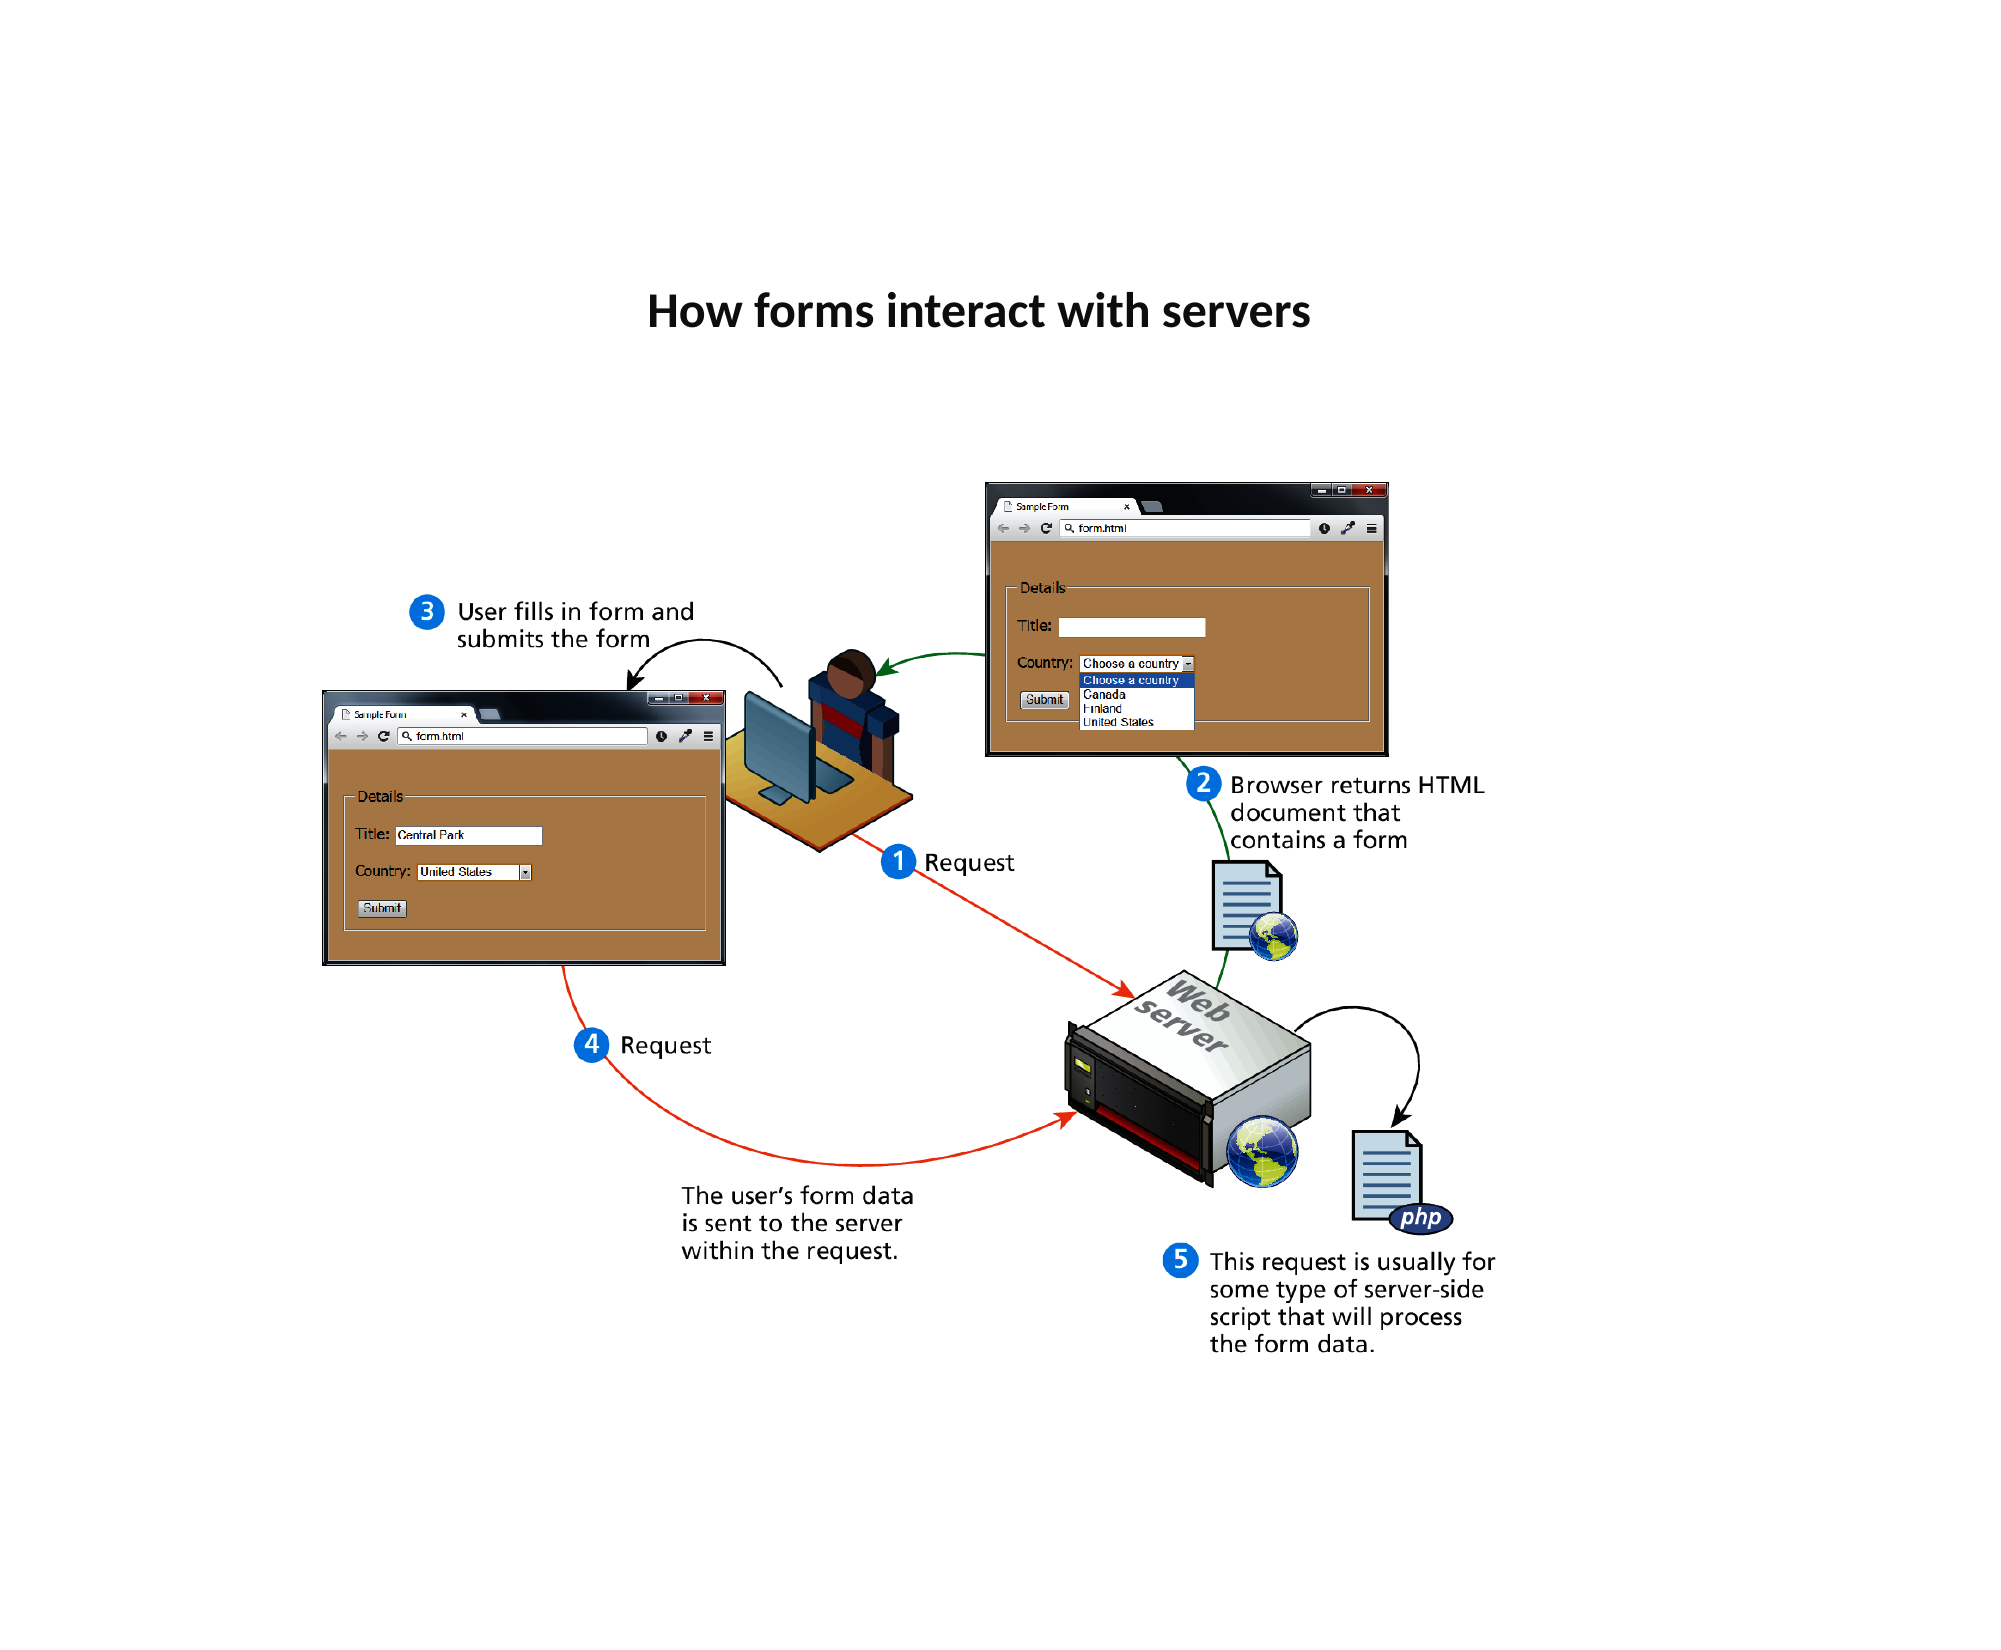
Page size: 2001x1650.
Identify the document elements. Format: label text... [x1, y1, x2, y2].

title How forms interact with servers [647, 277, 2000, 445]
picture [322, 482, 1498, 1358]
